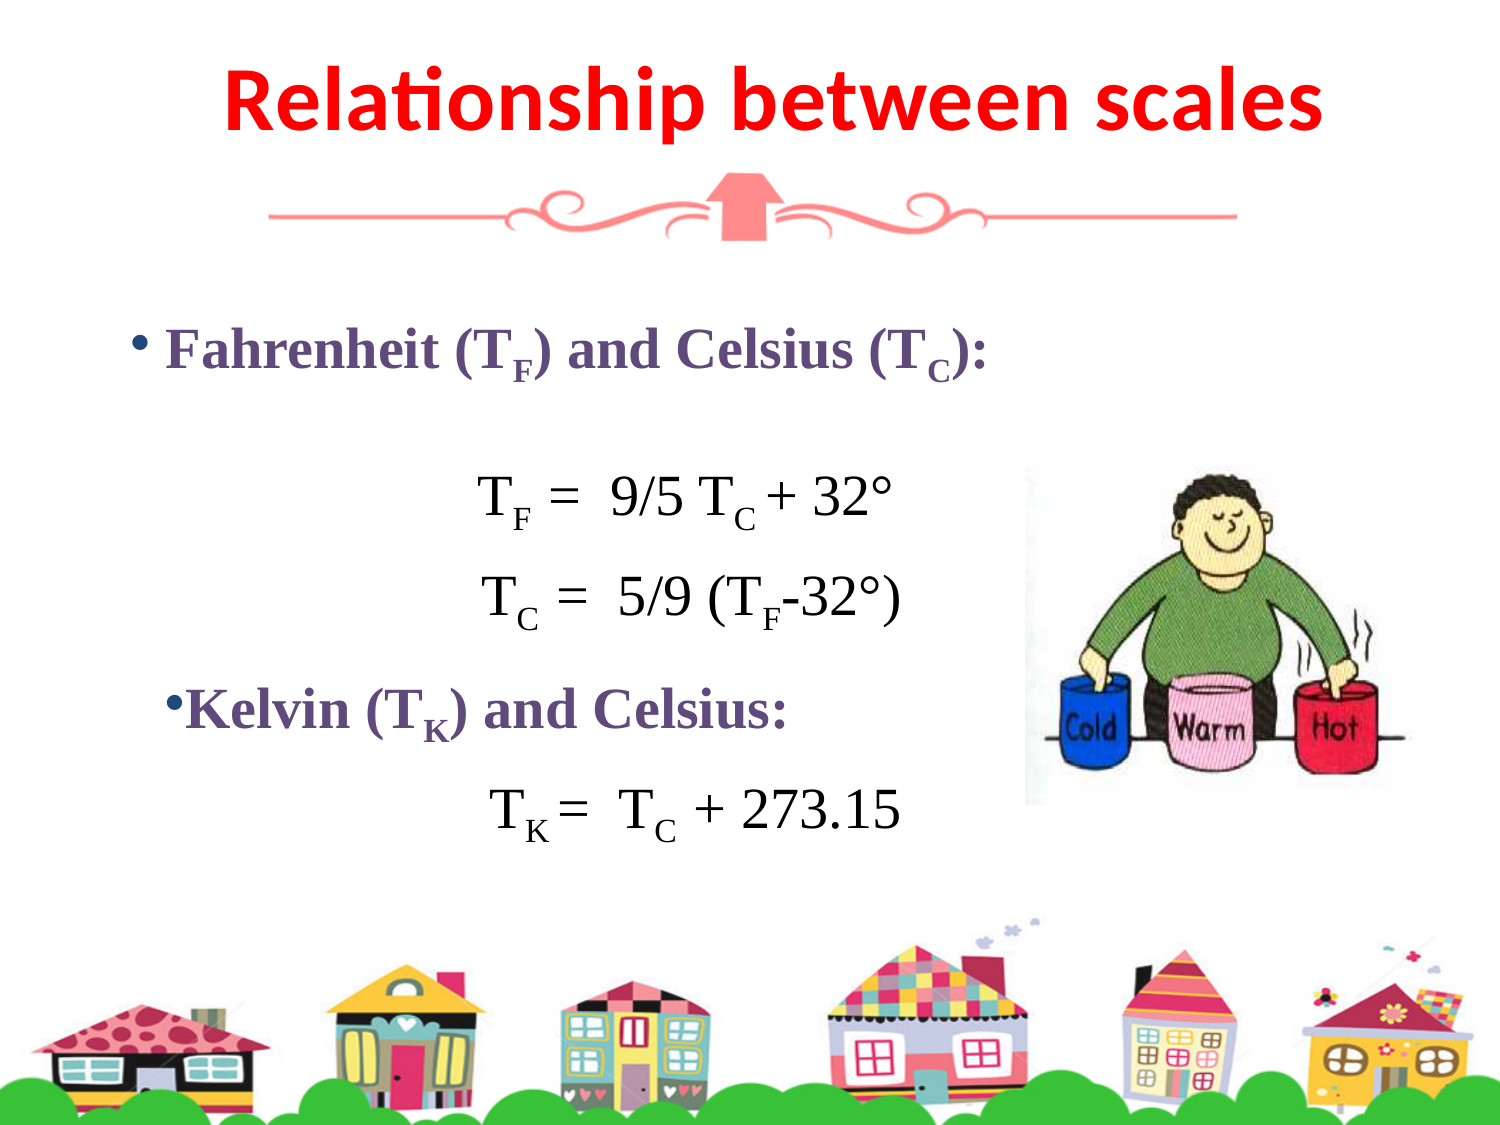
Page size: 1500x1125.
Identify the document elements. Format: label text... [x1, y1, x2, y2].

title Relationship between scales [99, 0, 1450, 188]
text_box TK = TC + 273.15 [474, 762, 1188, 857]
text_box Kelvin (TK) and Celsius: [150, 662, 850, 757]
picture [1024, 444, 1451, 806]
text_box Fahrenheit (TF) and Celsius (TC): [76, 302, 1252, 397]
text_box TF = 9/5 TC + 32° [387, 450, 1019, 545]
text_box TC = 5/9 (TF-32°) [437, 549, 1019, 645]
